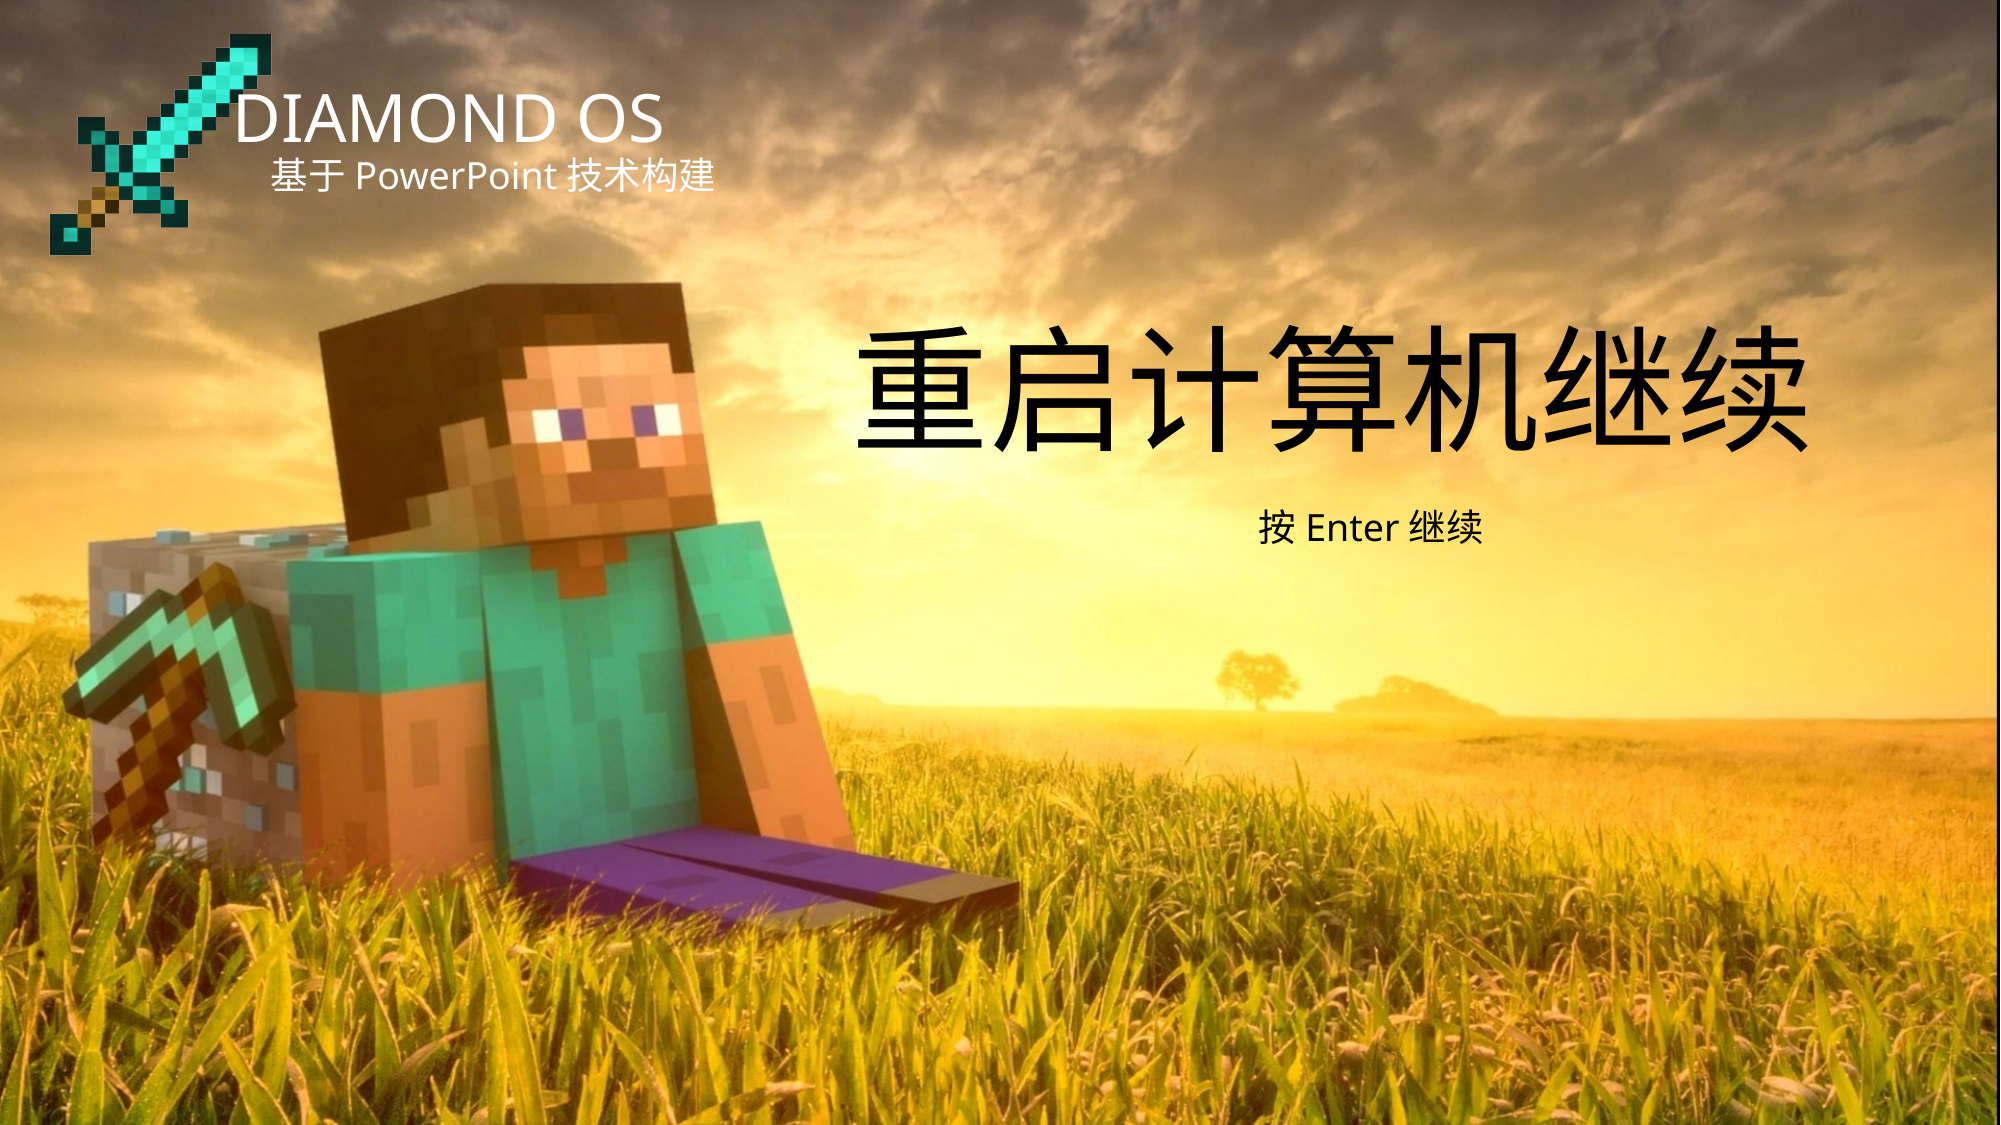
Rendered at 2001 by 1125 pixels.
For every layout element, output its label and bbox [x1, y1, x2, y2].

text_box [0, 27, 837, 277]
picture [0, 0, 2000, 1125]
